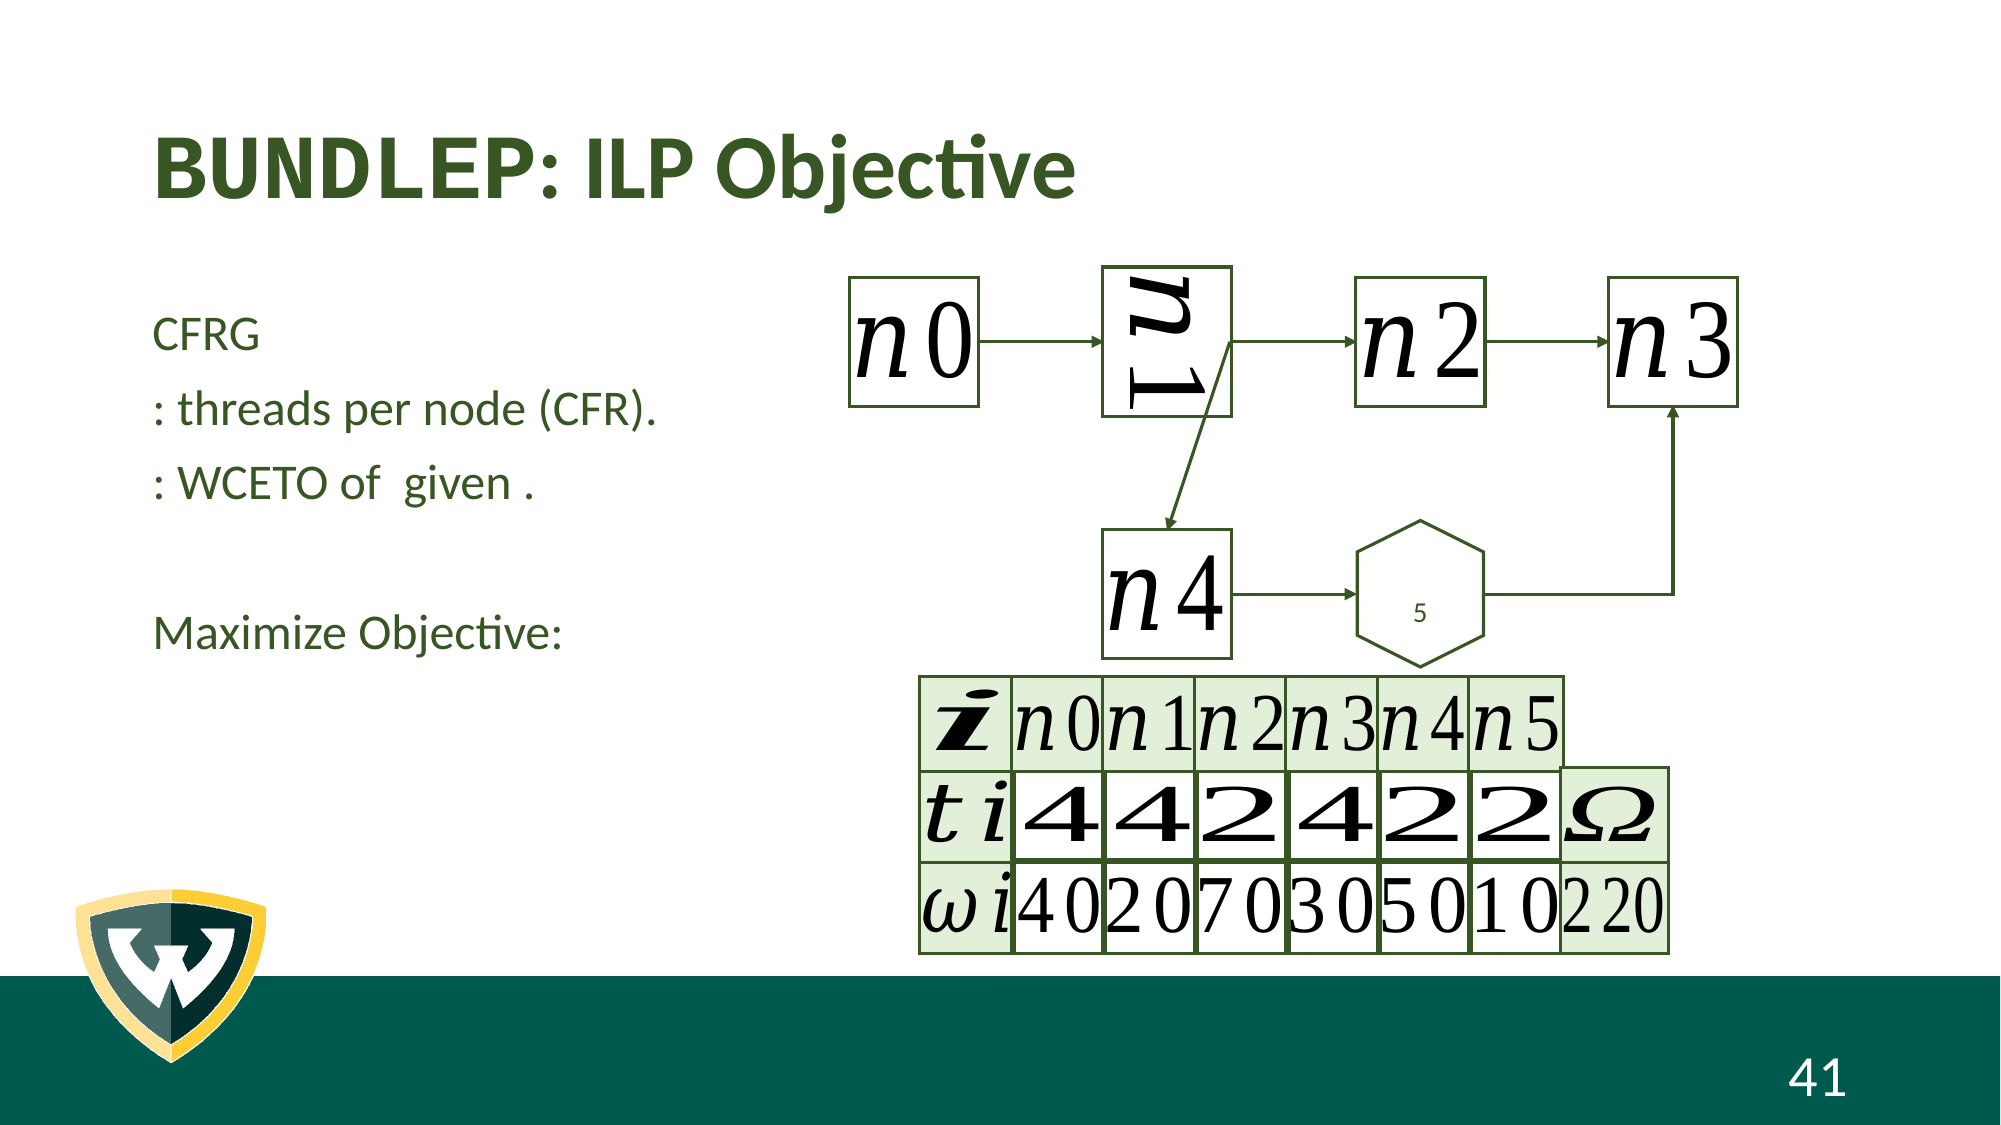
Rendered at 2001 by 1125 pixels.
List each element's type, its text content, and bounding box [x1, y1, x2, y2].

picture [0, 0, 2001, 1125]
slide_number 41 [1412, 1042, 1863, 1103]
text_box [920, 678, 1667, 953]
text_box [850, 268, 1737, 667]
